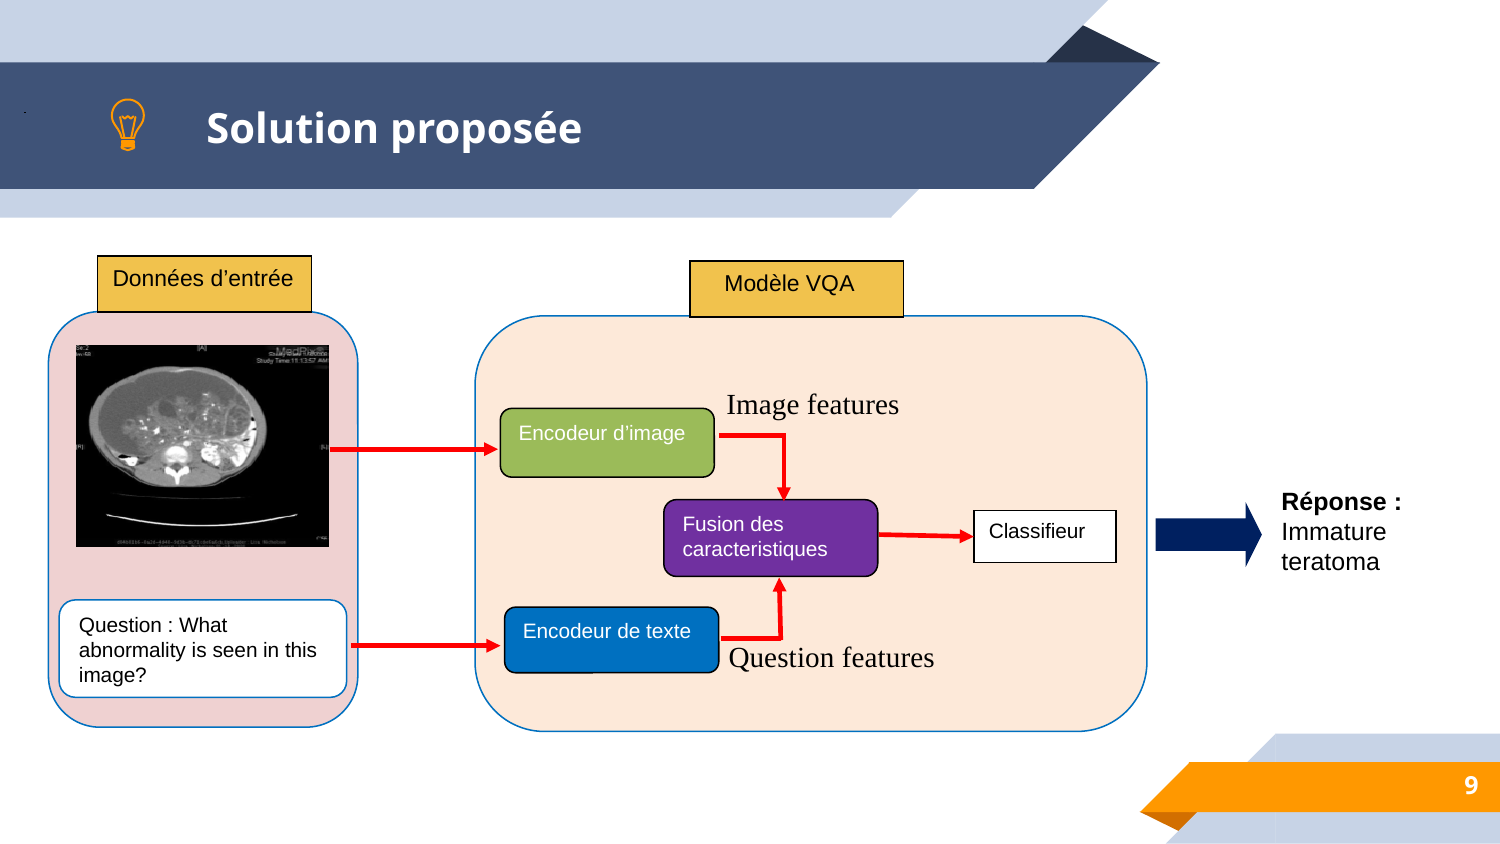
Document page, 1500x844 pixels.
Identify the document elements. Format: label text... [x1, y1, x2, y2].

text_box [111, 99, 145, 151]
text_box Encodeur d’image [500, 408, 715, 478]
text_box Données d’entrée [97, 255, 312, 313]
text_box [48, 311, 358, 728]
text_box [782, 450, 1147, 606]
text_box Question features [713, 606, 1170, 703]
picture [76, 344, 329, 547]
text_box [1155, 502, 1262, 568]
title Solution proposée [191, 100, 1055, 190]
text_box Modèle VQA [689, 261, 904, 318]
text_box Fusion des caracteristiques [663, 499, 878, 577]
text_box Question : What abnormality is seen in this image? [59, 599, 347, 698]
text_box Image features [711, 352, 1168, 450]
text_box [475, 315, 1139, 732]
text_box Classifieur [973, 510, 1116, 563]
text_box Encodeur de texte [504, 607, 713, 673]
slide_number 9 [1249, 760, 1494, 813]
text_box [24, 24, 1500, 100]
text_box Réponse : Immature teratoma [1266, 478, 1426, 638]
